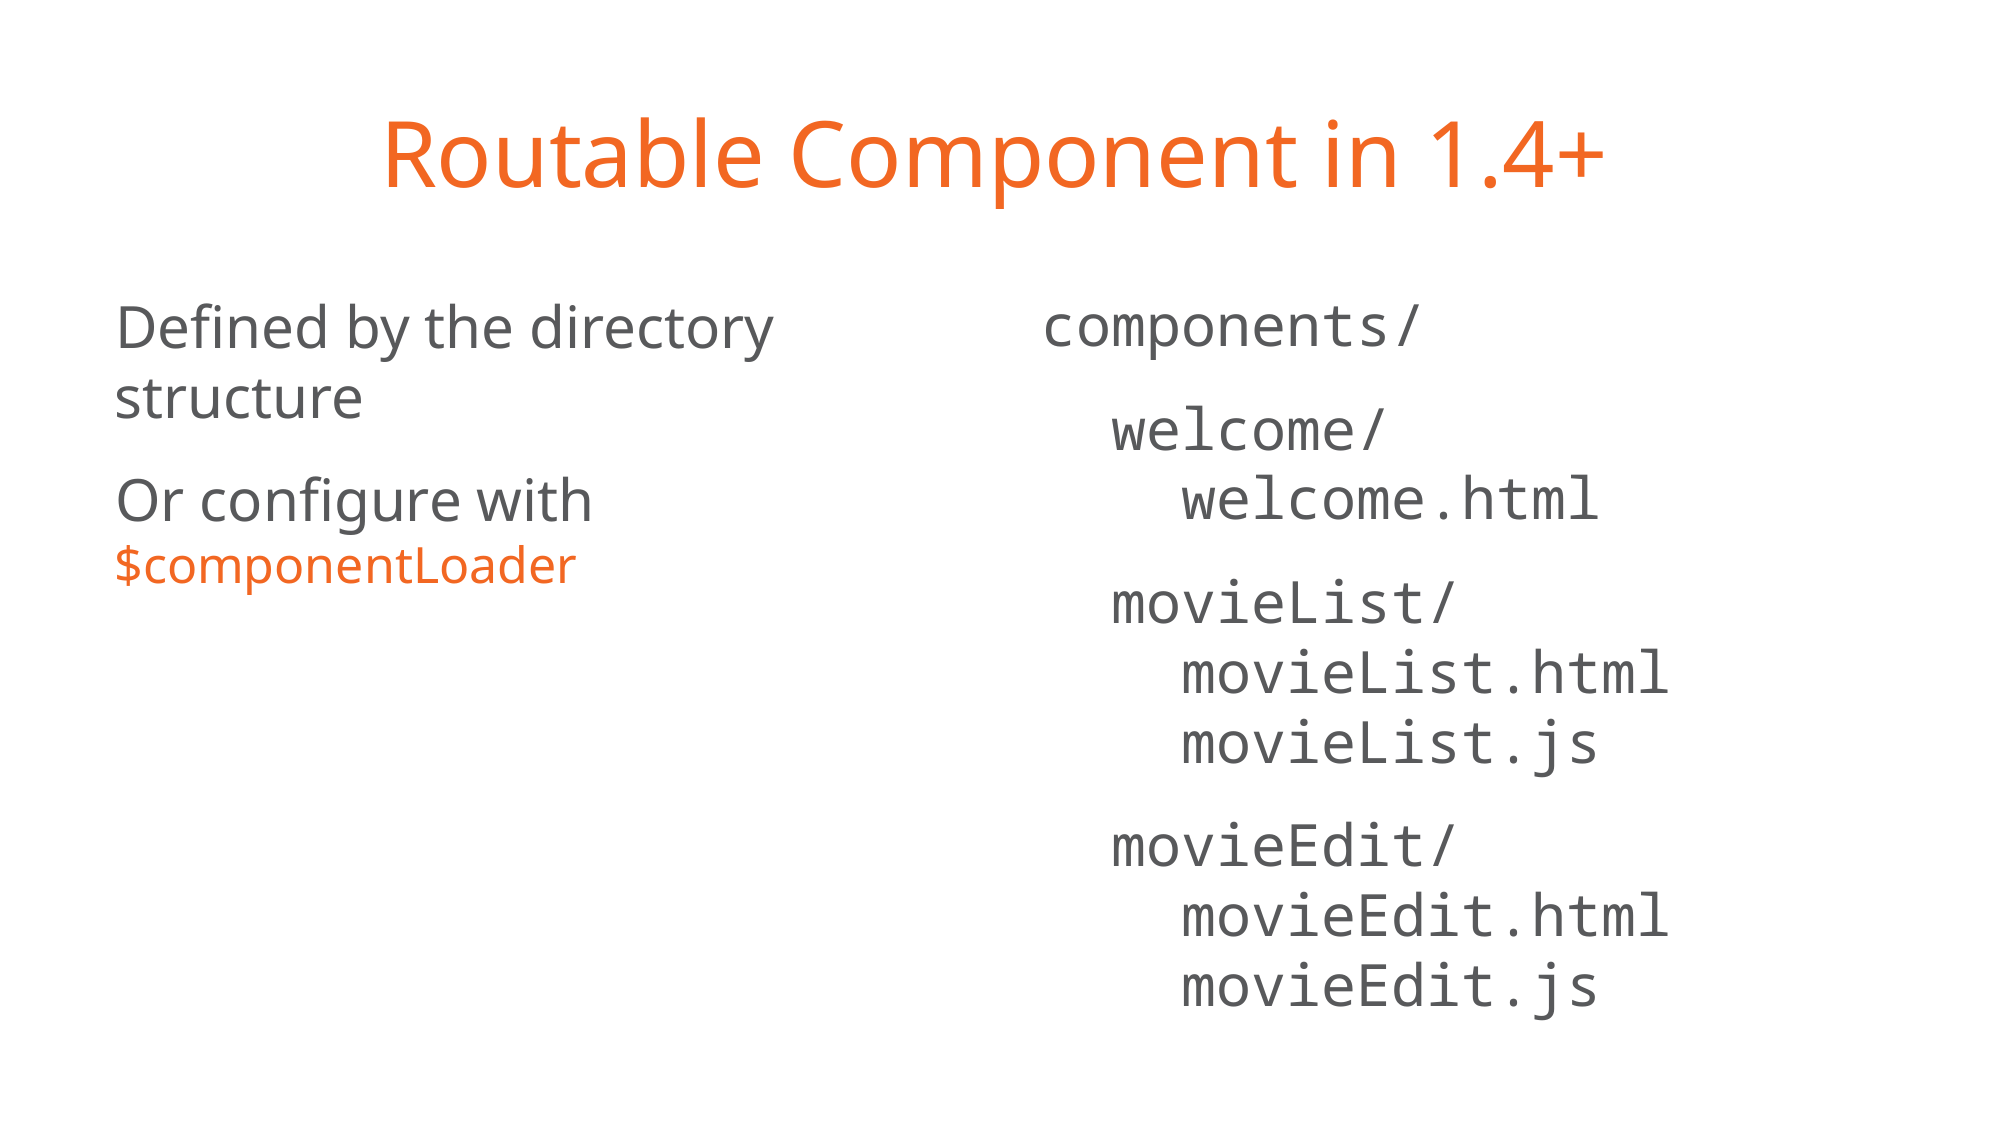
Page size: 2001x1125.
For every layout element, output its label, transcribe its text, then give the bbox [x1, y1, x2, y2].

list Defined by the directory structure Or configure with $componentLoader [102, 290, 975, 985]
list components/ welcome/ welcome.html movieList/ movieList.html movieList.js movieEdit/ movieEdit.html movieEdit.js [1028, 288, 1902, 1075]
title Routable Component in 1.4+ [102, 30, 1902, 289]
